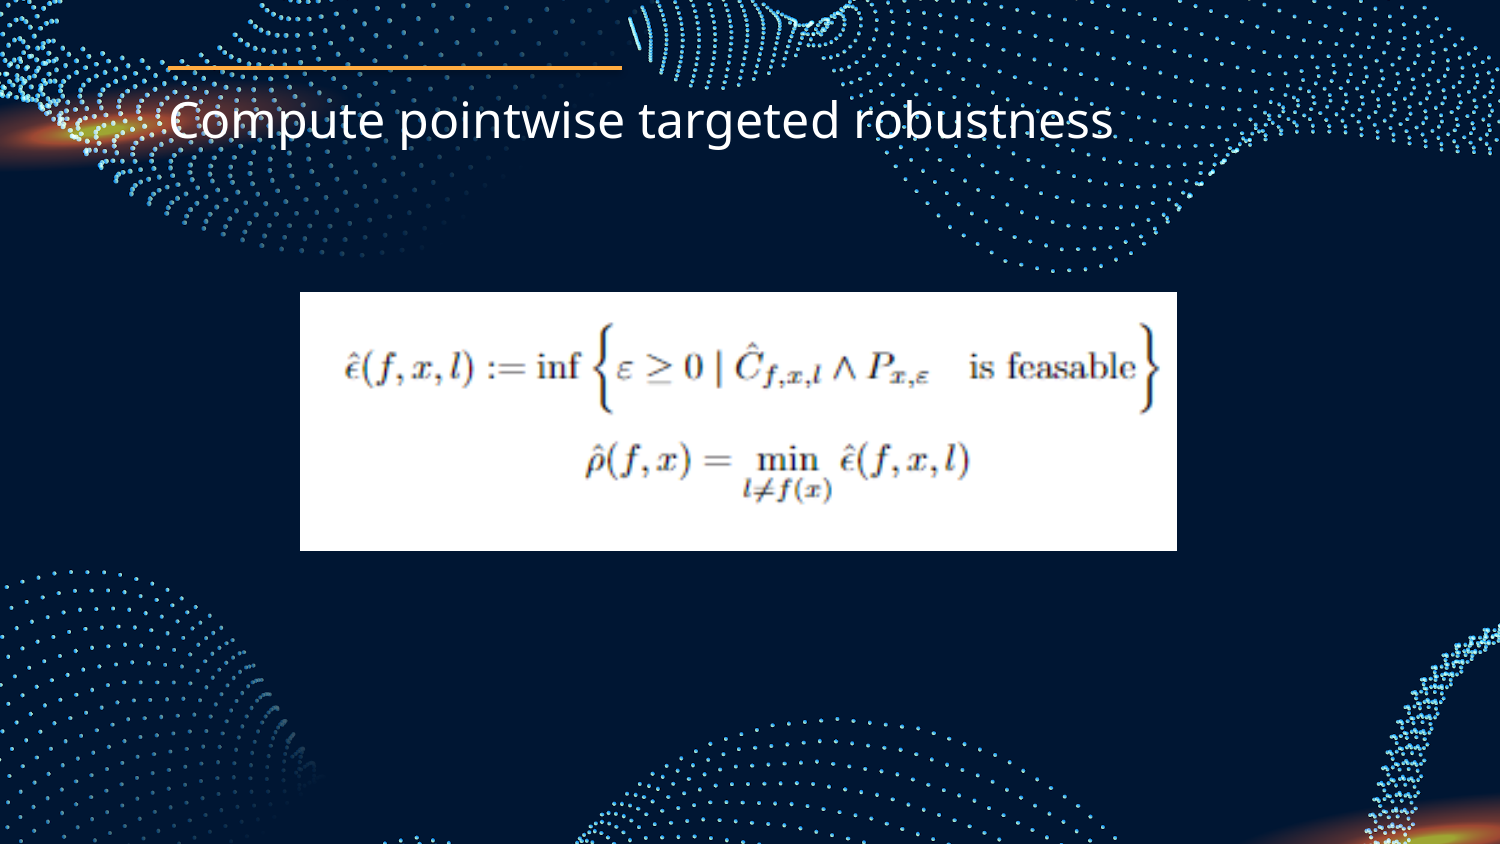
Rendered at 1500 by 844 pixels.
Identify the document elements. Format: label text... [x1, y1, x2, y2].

picture [0, 0, 1500, 844]
text_box Compute pointwise targeted robustness [153, 73, 1323, 163]
